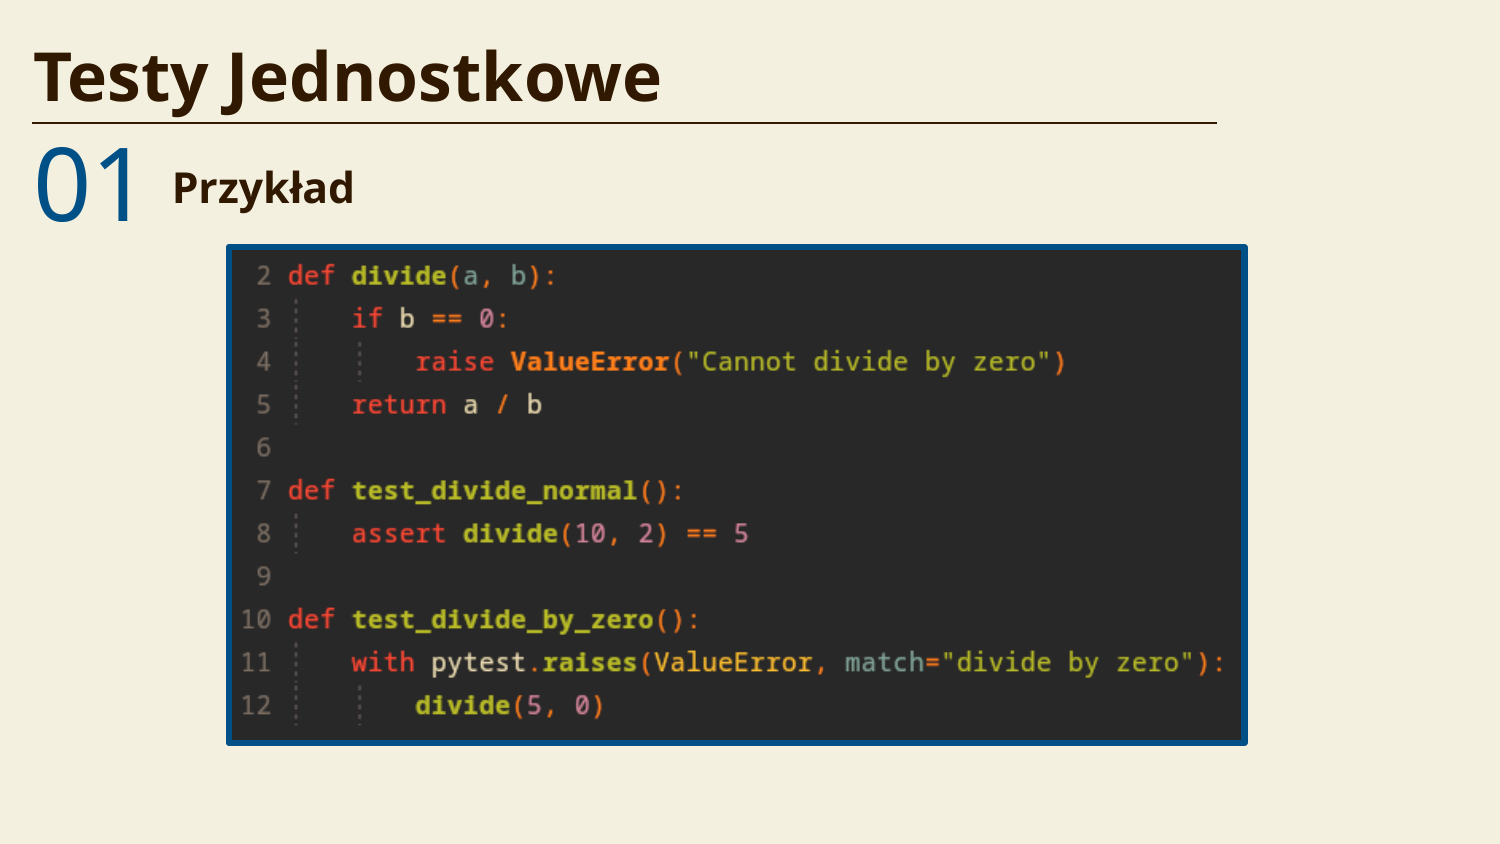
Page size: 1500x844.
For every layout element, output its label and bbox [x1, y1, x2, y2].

picture [231, 249, 1242, 741]
text_box [32, 26, 1217, 251]
